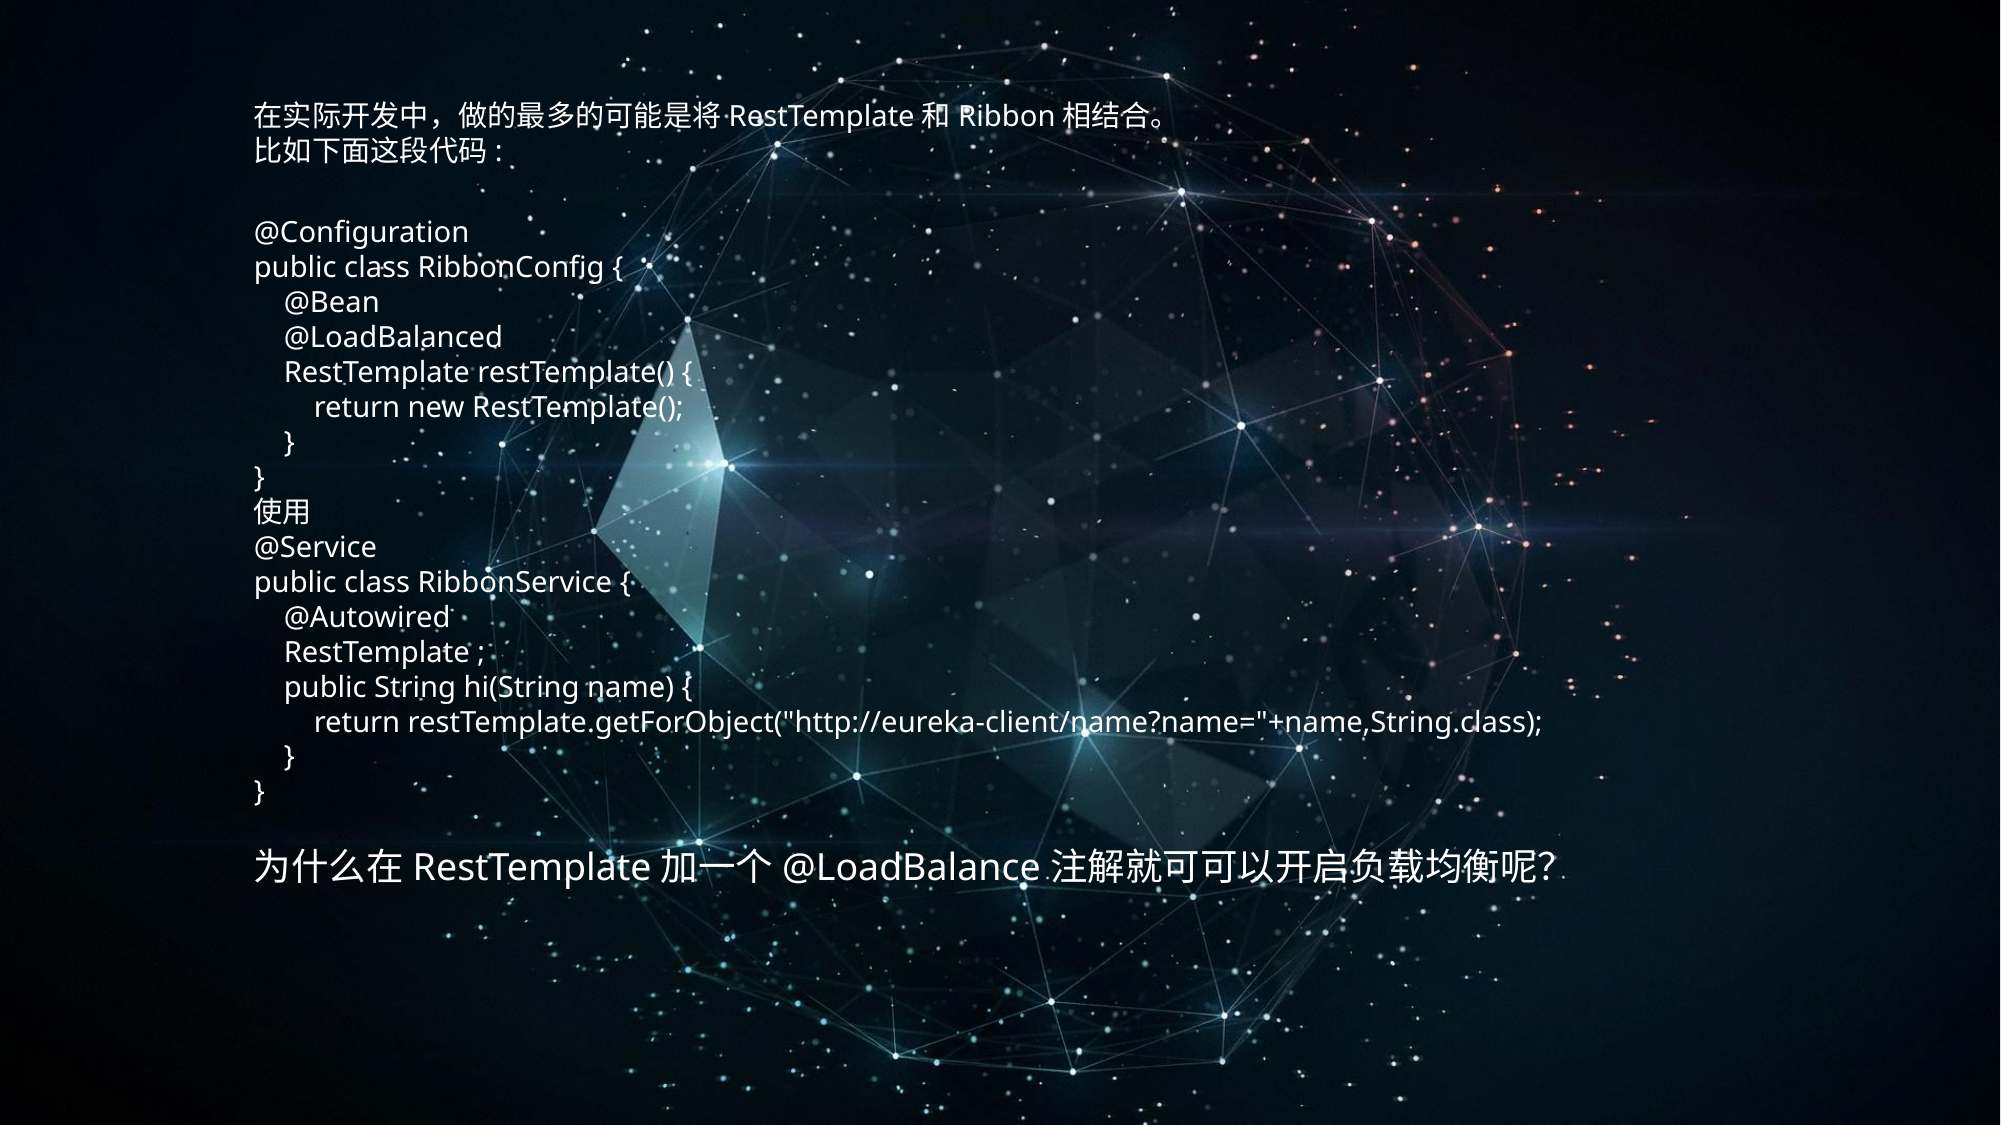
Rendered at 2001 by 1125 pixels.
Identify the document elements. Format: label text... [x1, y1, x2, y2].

picture [0, 0, 2001, 1125]
text_box 在实际开发中，做的最多的可能是将RestTemplate和Ribbon相结合。 比如下面这段代码: [238, 90, 1751, 175]
text_box @Configuration public class RibbonConfig { @Bean @LoadBalanced RestTemplate restTemplate() { return new RestTemplate(); } } 使用 @Service public class RibbonService { @Autowired RestTemplate ; public String hi(String name) { return restTemplate.getForObject("http://eureka-client/name?name="+name,String.class); } } 为什么在RestTemplate加一个@LoadBalance注解就可可以开启负载均衡呢？ [238, 205, 1751, 930]
